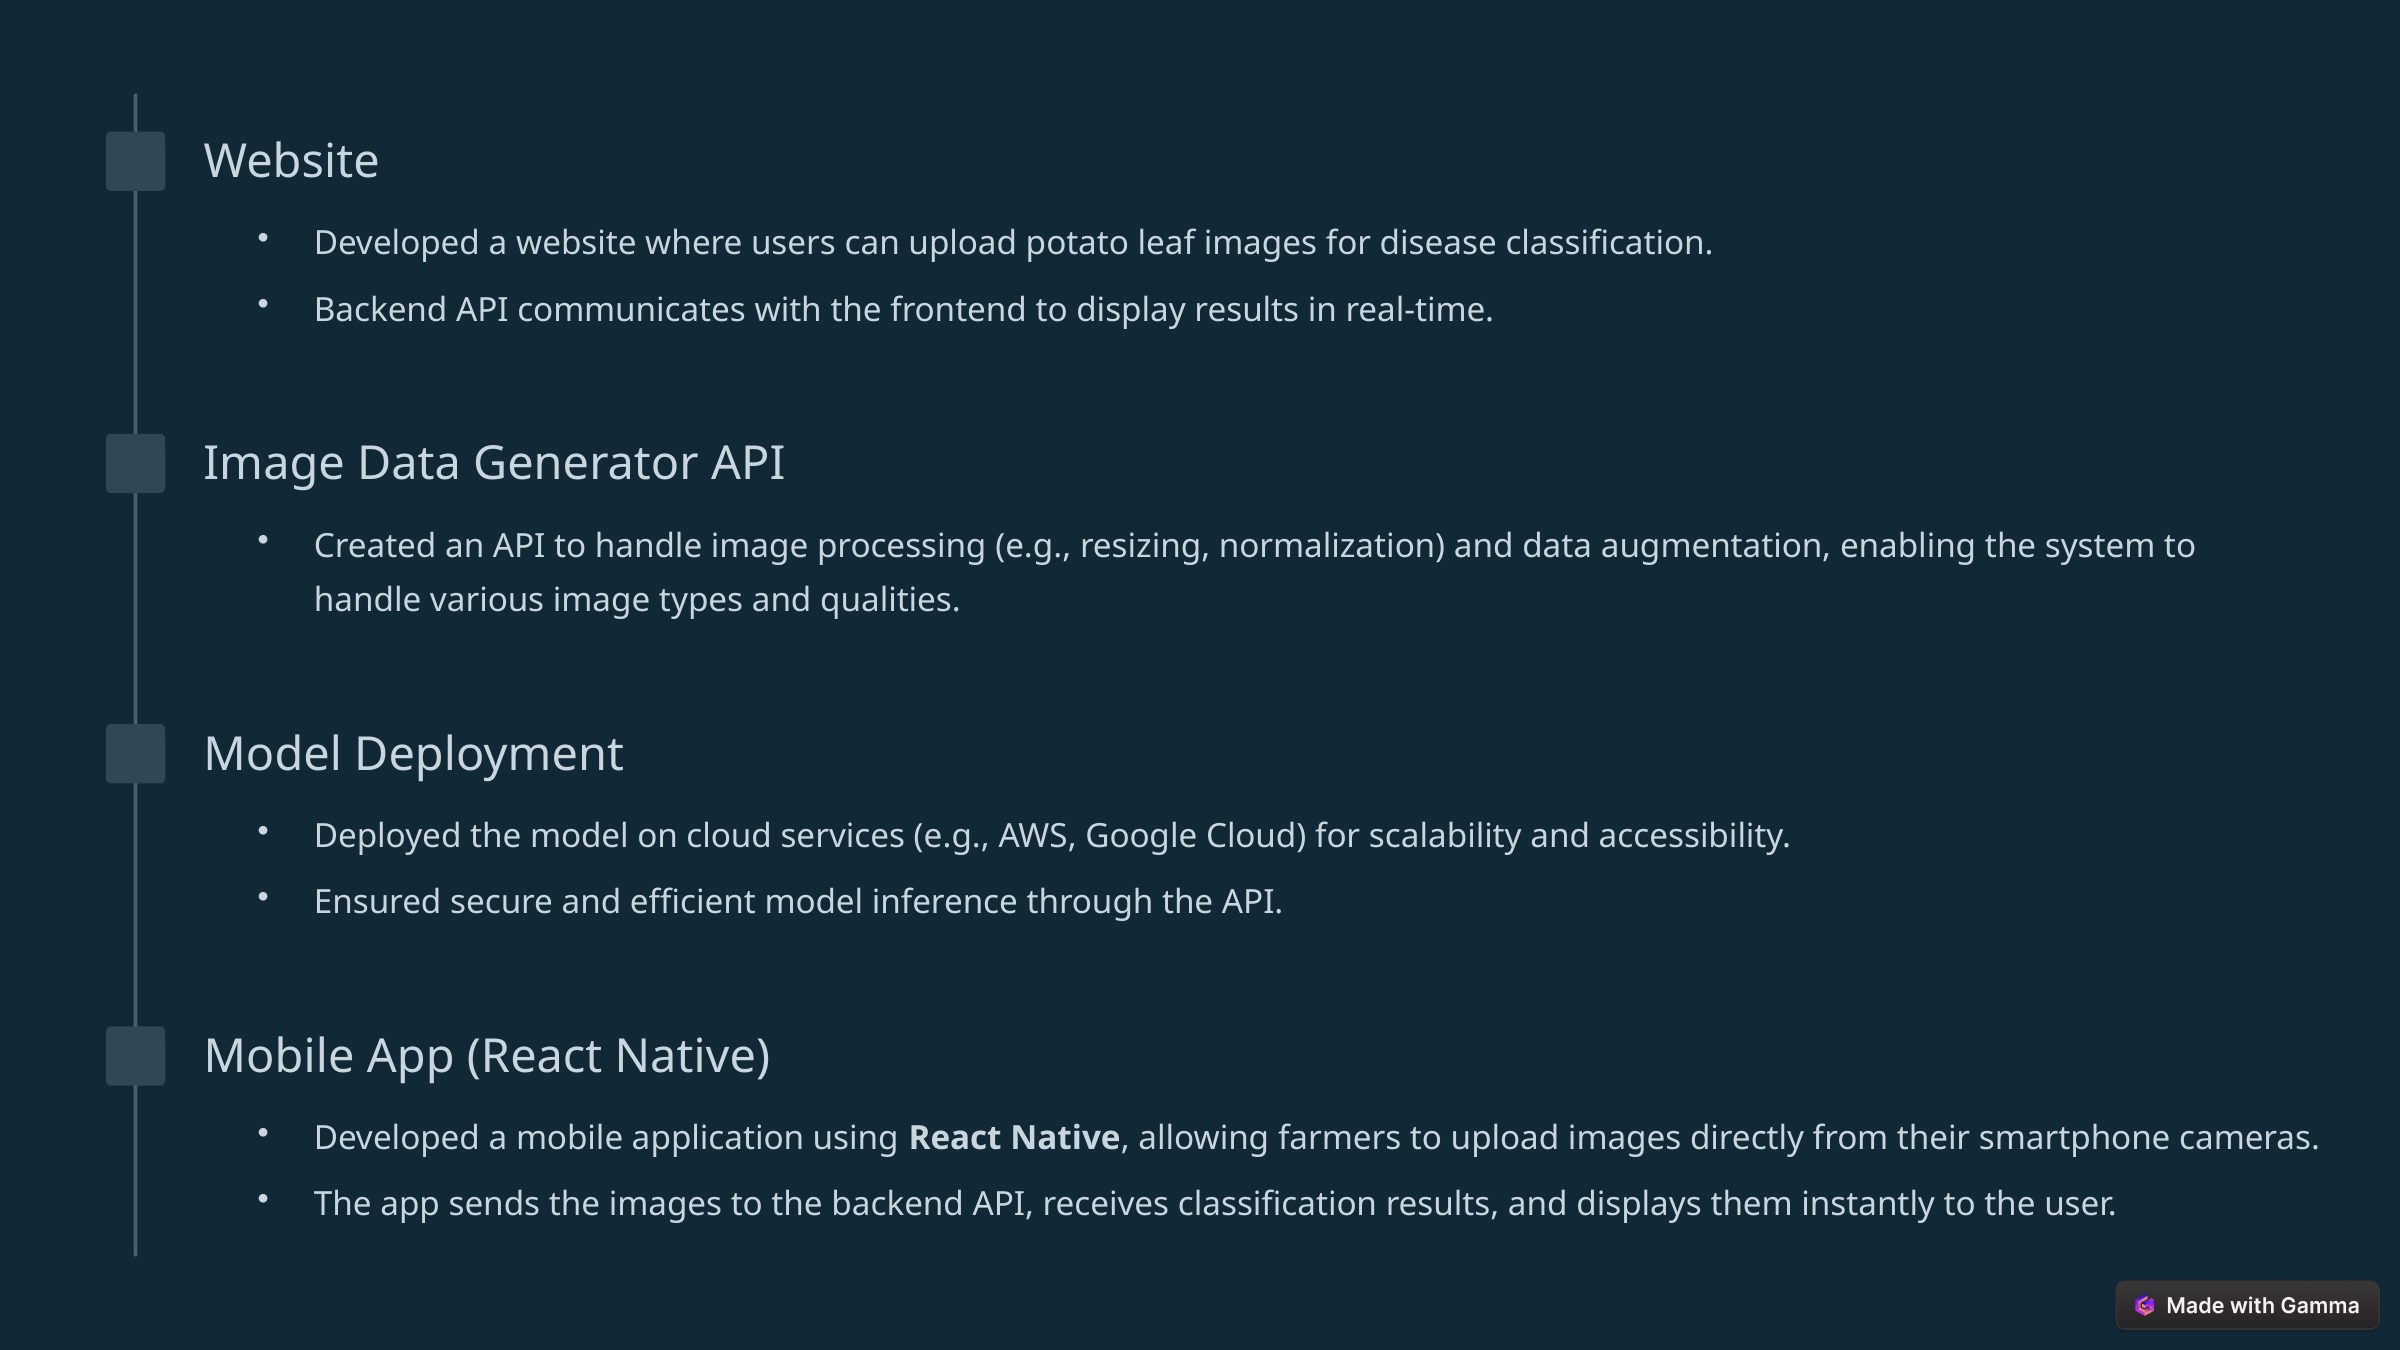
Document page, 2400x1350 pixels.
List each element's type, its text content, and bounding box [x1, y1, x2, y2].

text_box The app sends the images to the backend API, receives classification results, and displays them instantly to the user. [257, 1168, 2282, 1223]
text_box [105, 724, 166, 784]
text_box [133, 1086, 138, 1257]
text_box [133, 784, 138, 1026]
picture [2106, 1271, 2389, 1339]
text_box Website [203, 127, 683, 188]
text_box [133, 494, 138, 724]
text_box [133, 93, 138, 131]
text_box Model Deployment [203, 719, 741, 780]
text_box Created an API to handle image processing (e.g., resizing, normalization) and data augmentation, enabling the system to handle various image types and qualities. [257, 509, 2282, 619]
text_box Image Data Generator API [203, 429, 951, 490]
text_box [133, 191, 138, 433]
text_box Deployed the model on cloud services (e.g., AWS, Google Cloud) for scalability and accessibility. [257, 800, 2282, 855]
text_box Developed a mobile application using React Native, allowing farmers to upload images directly from their smartphone cameras. [257, 1102, 2282, 1157]
text_box Developed a website where users can upload potato leaf images for disease classification. [257, 207, 2282, 262]
text_box Backend API communicates with the frontend to display results in real-time. [257, 273, 2282, 328]
text_box [105, 433, 166, 494]
text_box [105, 131, 166, 191]
text_box Mobile App (React Native) [203, 1022, 936, 1082]
text_box Ensured secure and efficient model inference through the API. [257, 866, 2282, 921]
text_box [105, 1026, 166, 1086]
